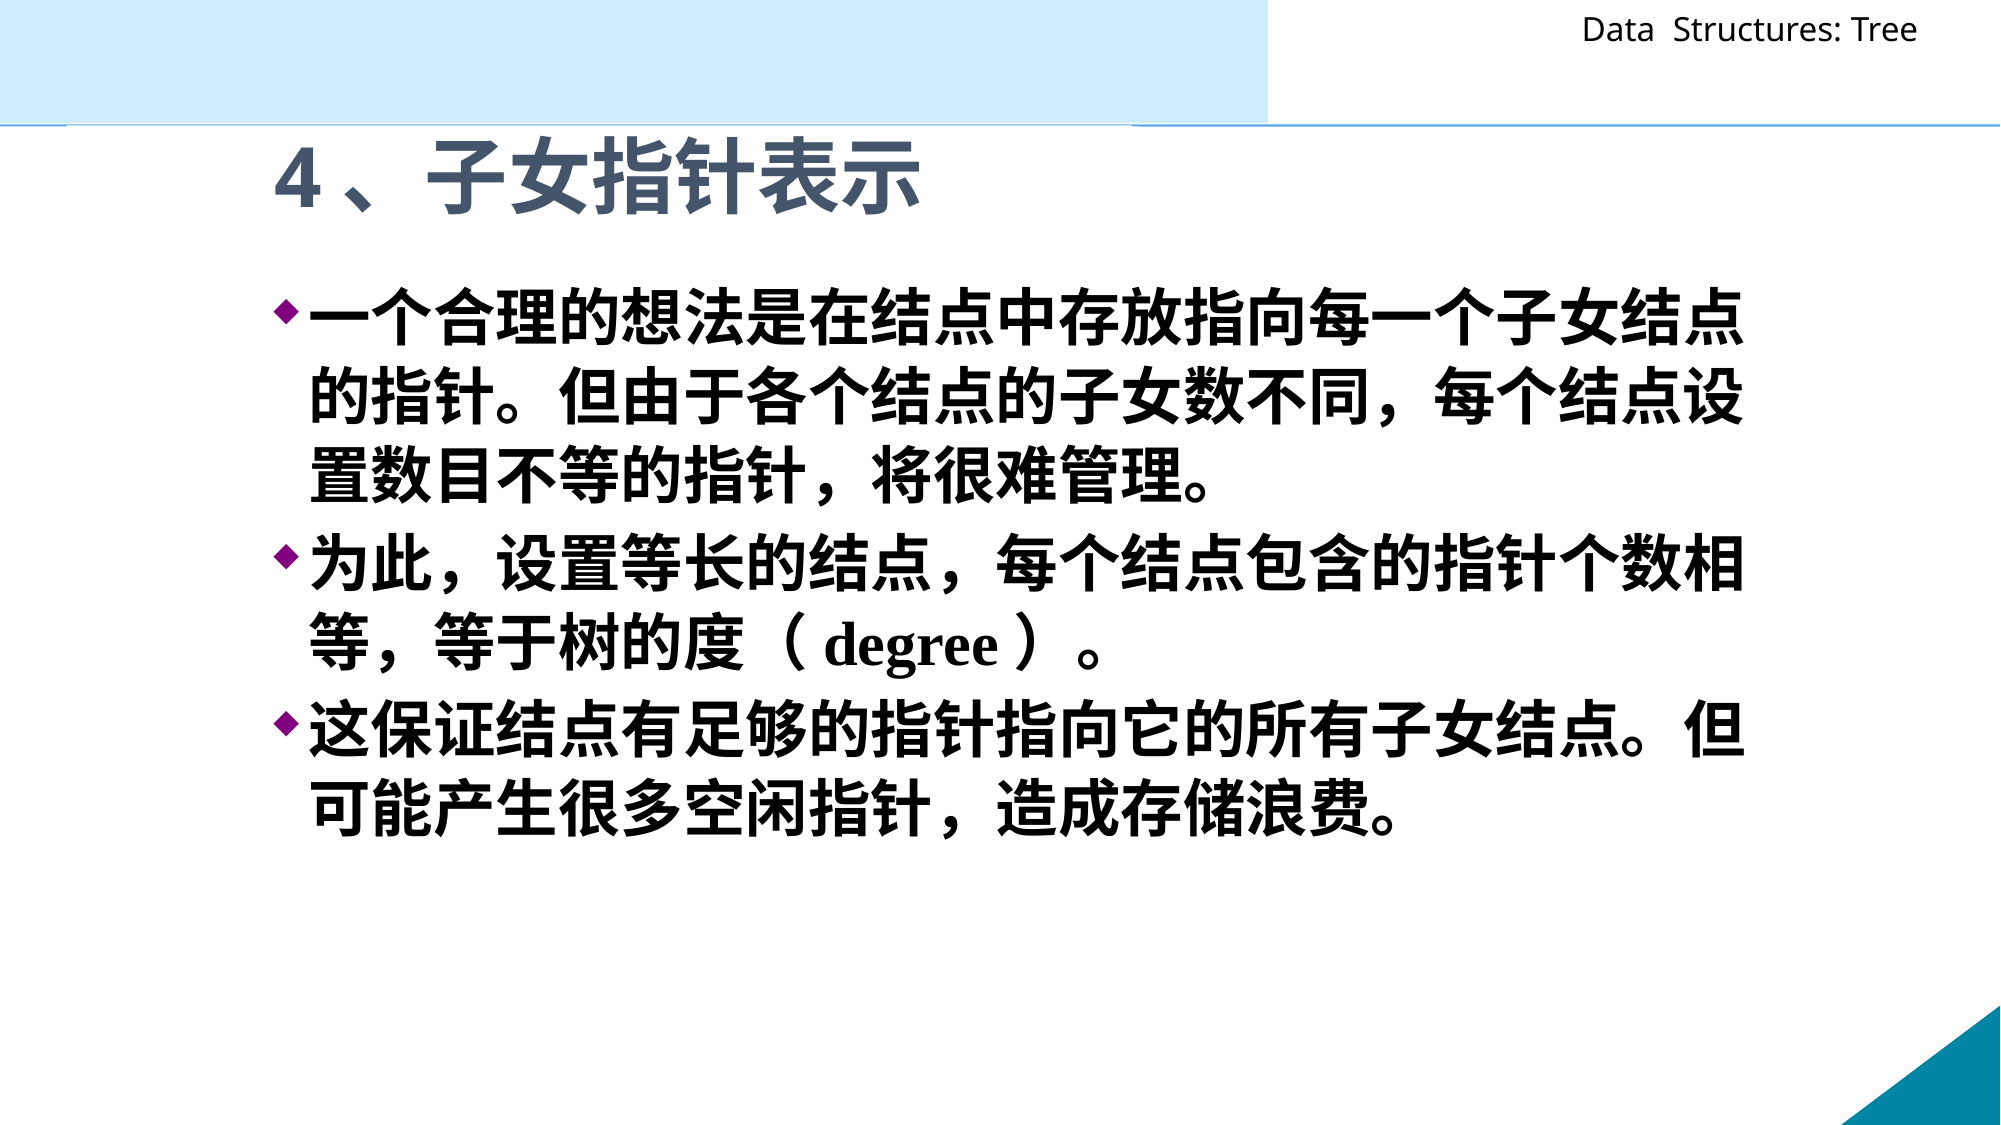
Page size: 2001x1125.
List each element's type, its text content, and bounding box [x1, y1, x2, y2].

list 一个合理的想法是在结点中存放指向每一个子女结点的指针。但由于各个结点的子女数不同，每个结点设置数目不等的指针，将很难管理。 为此，设置等长的结点，每个结点包含的指针个数相等，等于树的度（degree）。 这保证结点有足够的指针指向它的所有子女结点。但可能产生很多空闲指针，造成存储浪费。 [255, 267, 1792, 1077]
title 4、子女指针表示 [66, 125, 1132, 235]
